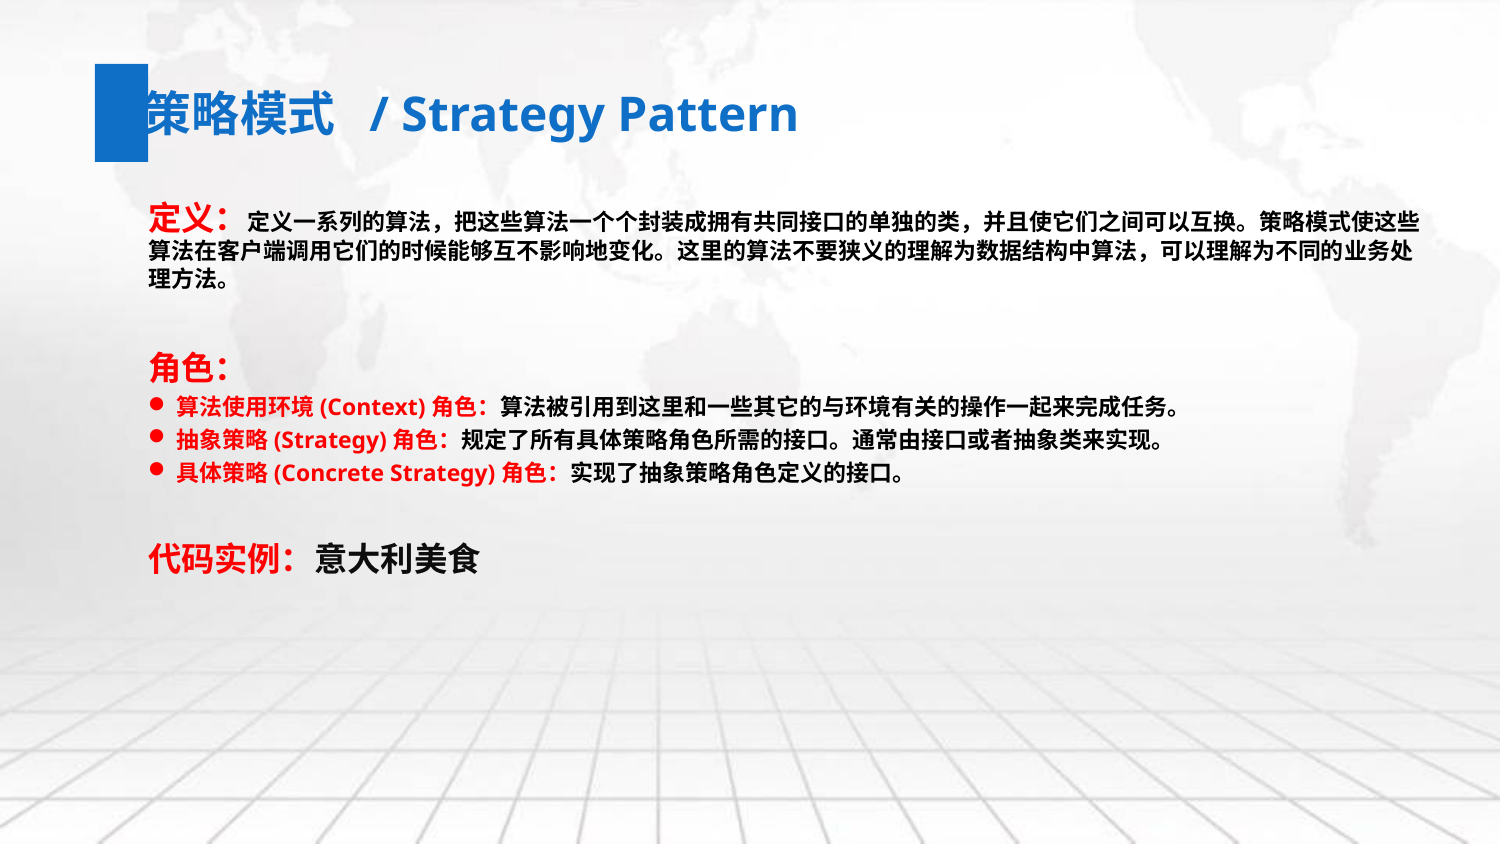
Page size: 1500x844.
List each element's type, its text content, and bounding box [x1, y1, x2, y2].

text_box 定义：定义一系列的算法，把这些算法一个个封装成拥有共同接口的单独的类，并且使它们之间可以互换。策略模式使这些算法在客户端调用它们的时候能够互不影响地变化。这里的算法不要狭义的理解为数据结构中算法，可以理解为不同的业务处理方法。 角色： 算法使用环境(Context)角色：算法被引用到这里和一些其它的与环境有关的操作一起来完成任务。 抽象策略(Strategy)角色：规定了所有具体策略角色所需的接口。通常由接口或者抽象类来实现。 具体策略(Concrete Strategy)角色：实现了抽象策略角色定义的接口。 代码实例：意大利美食 [148, 197, 1425, 579]
text_box 策略模式 / Strategy Pattern [132, 78, 812, 147]
picture [0, 0, 1500, 844]
text_box [93, 62, 150, 164]
